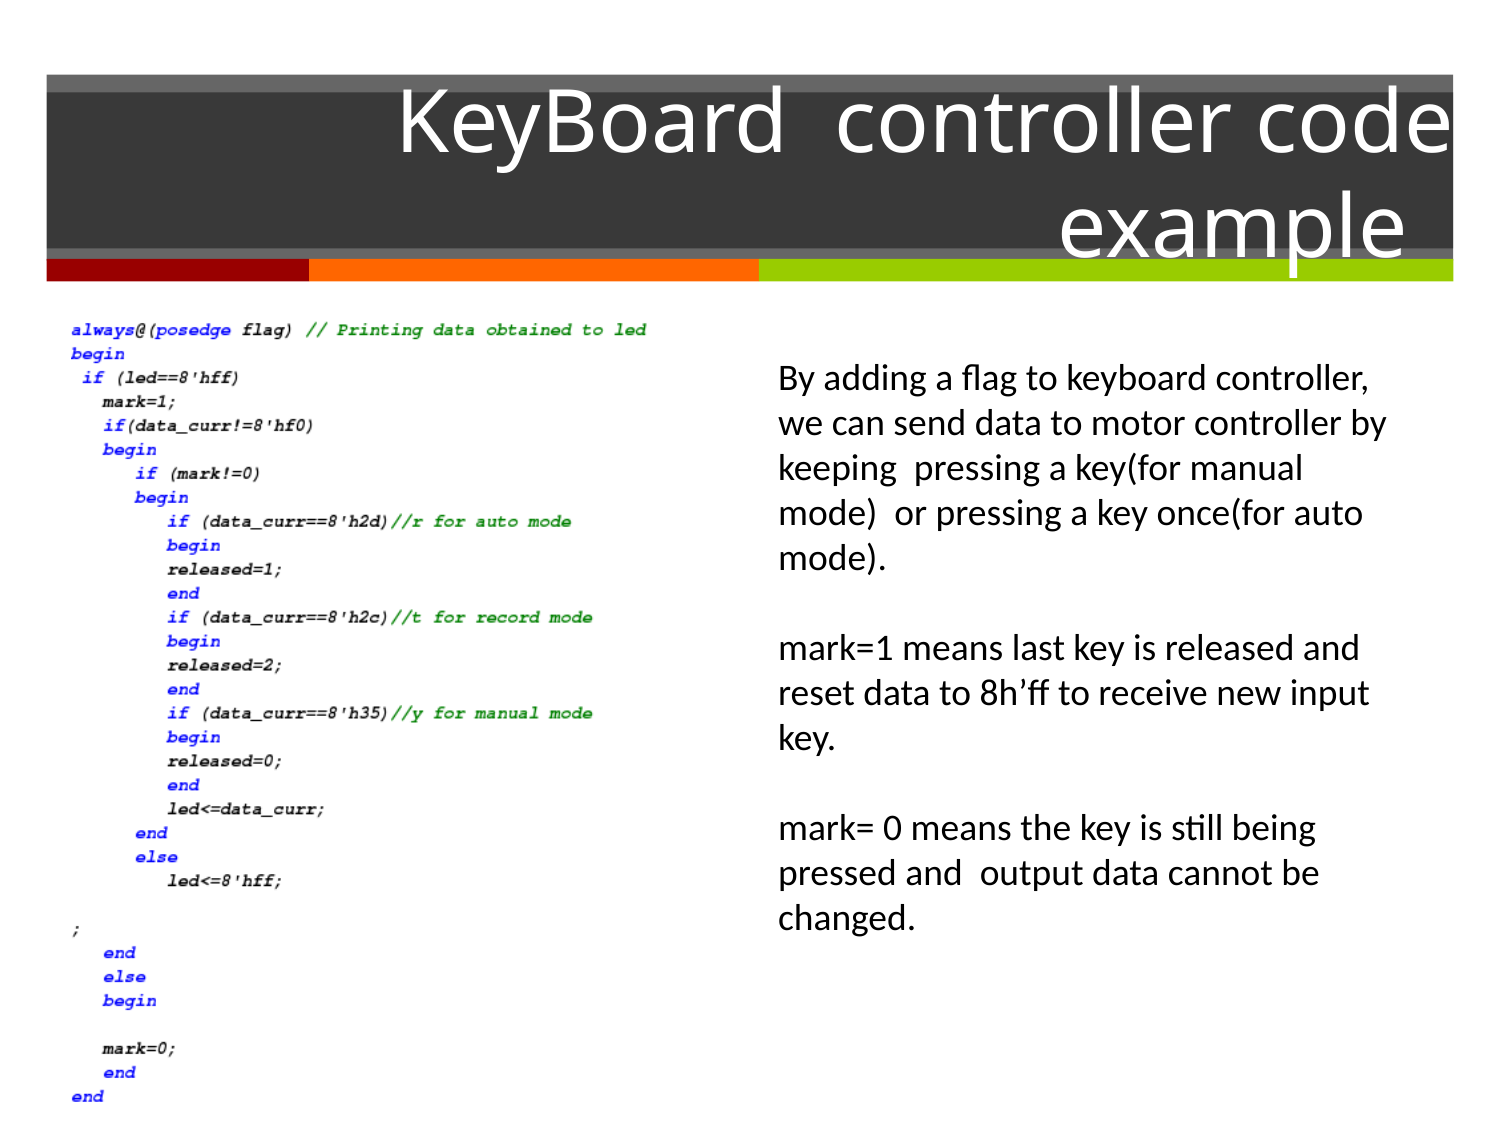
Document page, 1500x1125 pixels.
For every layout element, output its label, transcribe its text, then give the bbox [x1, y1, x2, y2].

title KeyBoard controller code example [46, 91, 1454, 249]
text_box By adding a flag to keyboard controller, we can send data to motor controller by keeping pressing a key(for manual mode) or pressing a key once(for auto mode). mark=1 means last key is released and reset data to 8h’ff to receive new input key. mark= 0 means the key is still being pressed and output data cannot be changed. [770, 345, 1396, 1125]
slide_number [1362, 31, 1467, 83]
picture [70, 291, 732, 1114]
